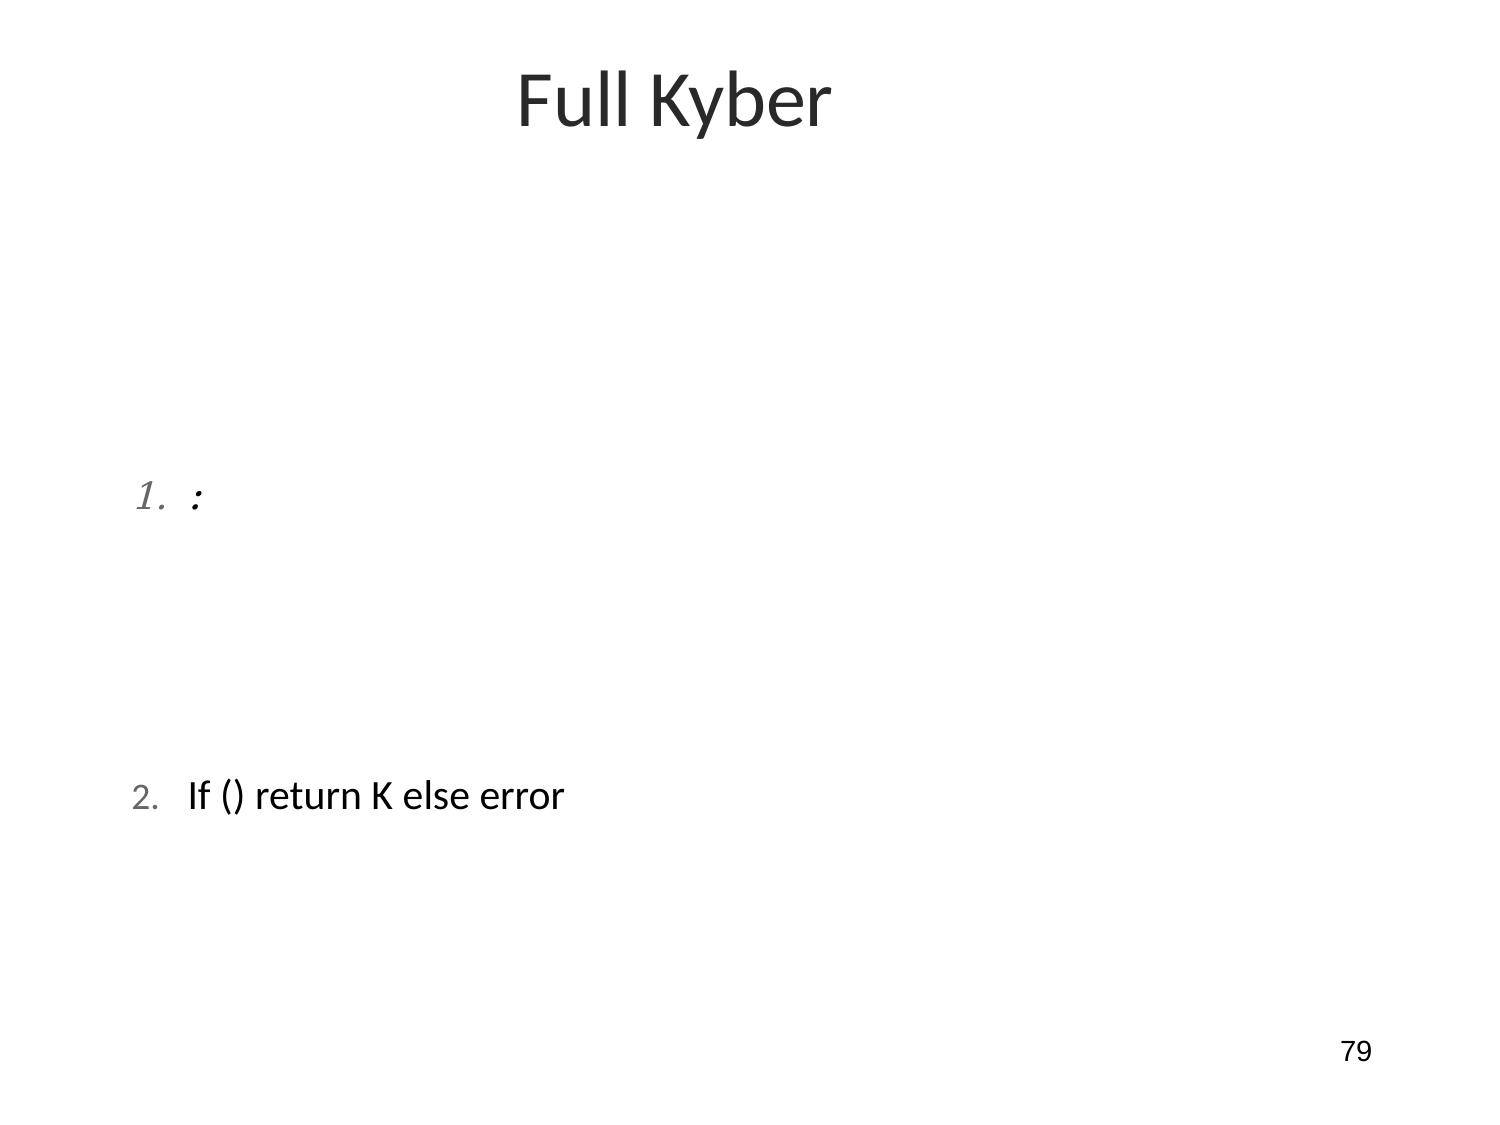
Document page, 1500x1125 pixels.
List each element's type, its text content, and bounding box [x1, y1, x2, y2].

text_box Full Kyber [150, 52, 1201, 150]
slide_number 79 [1074, 1024, 1388, 1101]
